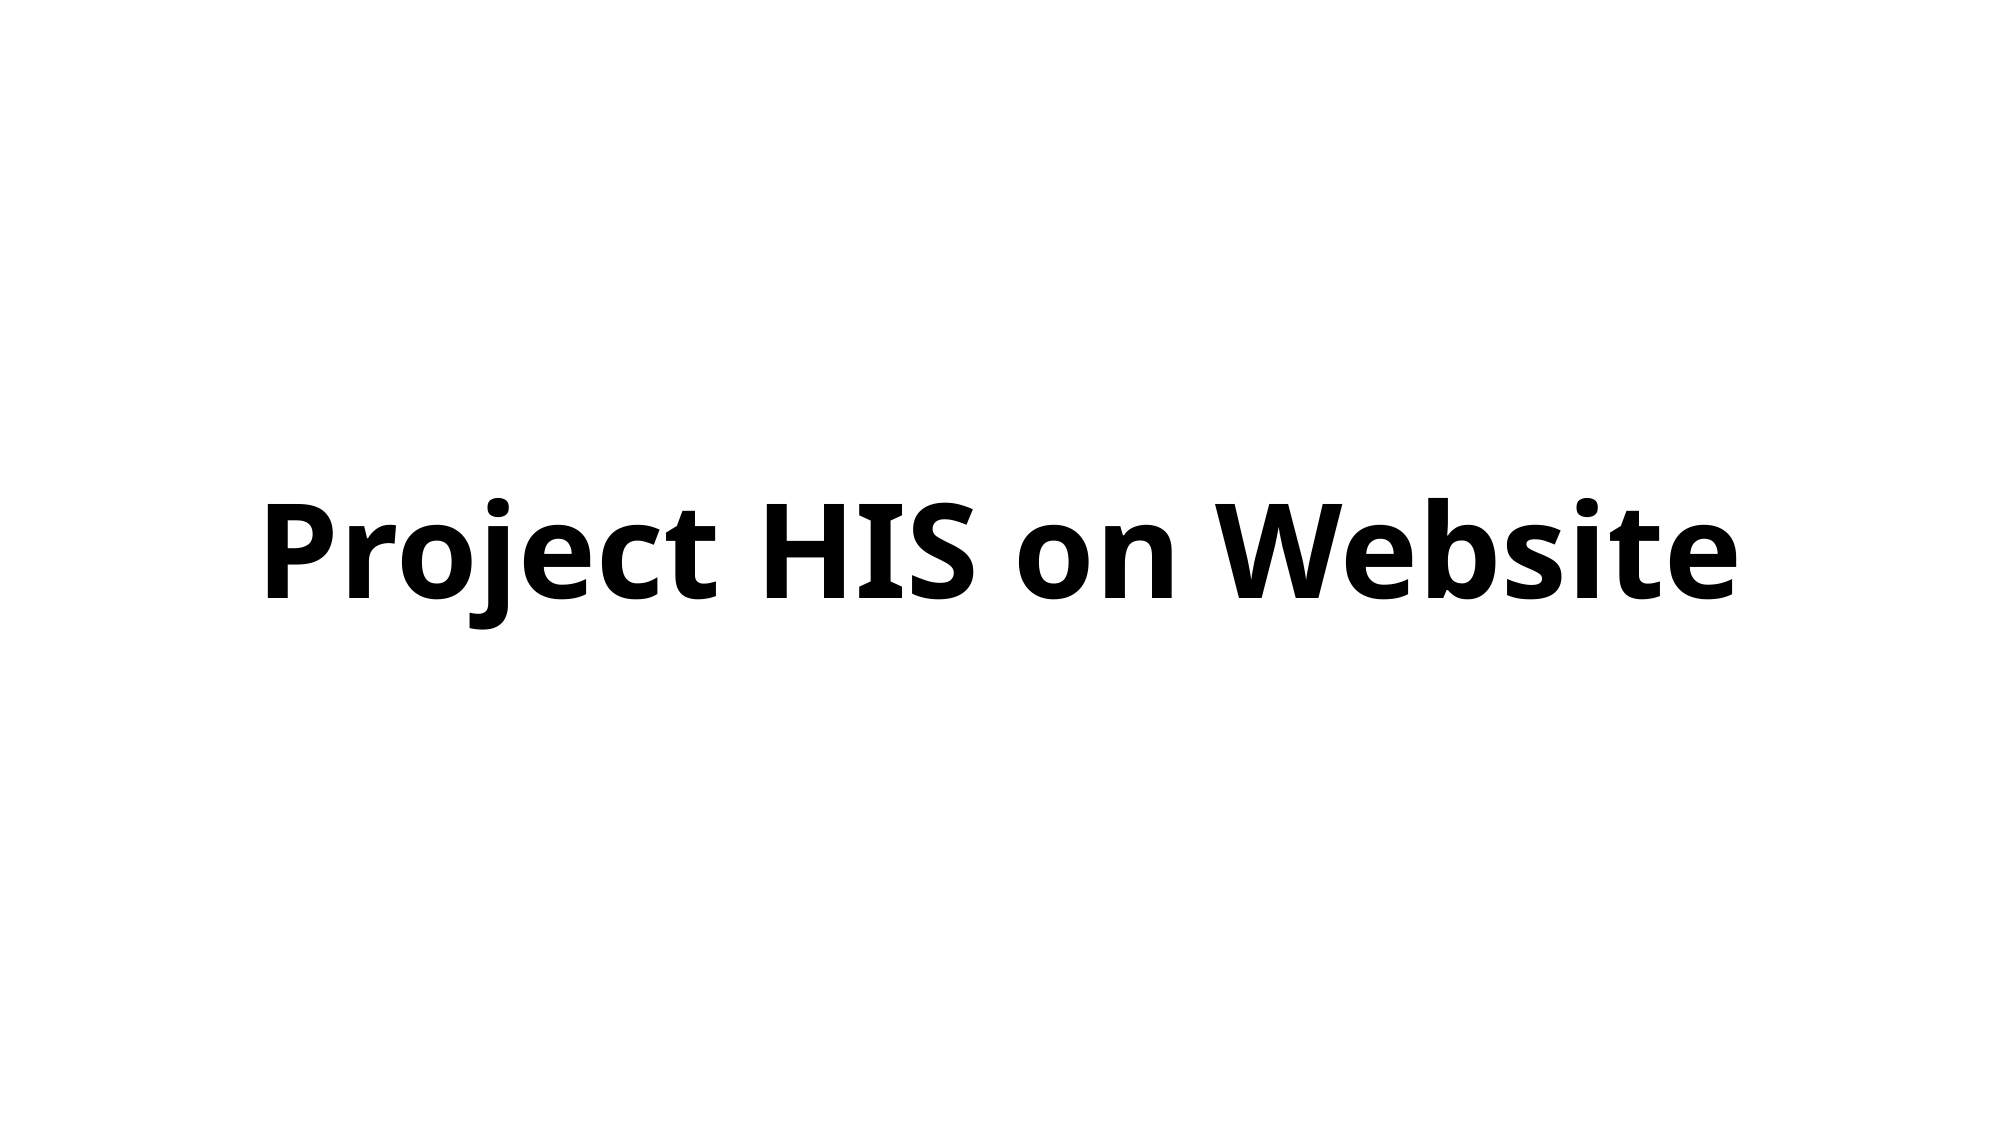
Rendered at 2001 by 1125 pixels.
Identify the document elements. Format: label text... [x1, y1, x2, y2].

title Project HIS on Website [137, 390, 1863, 635]
